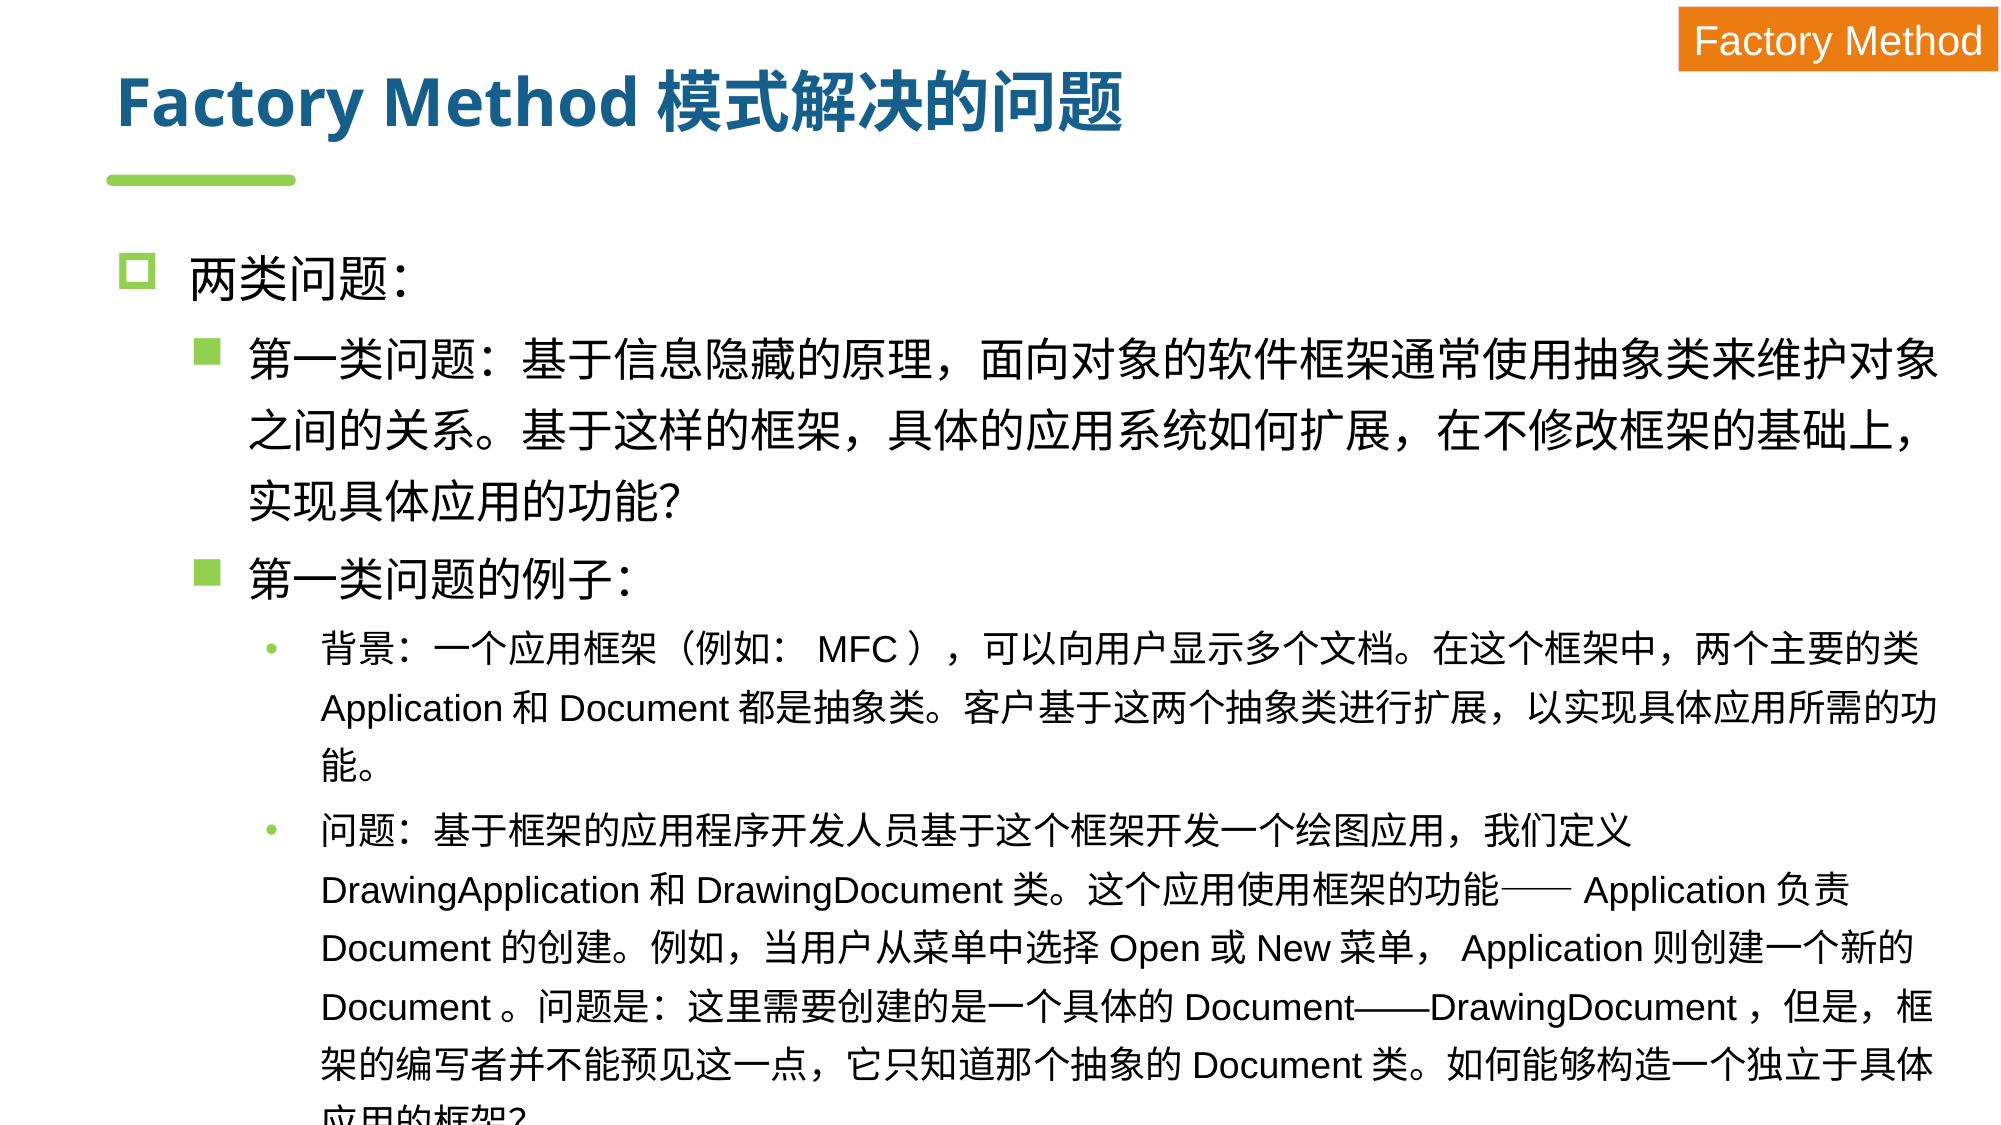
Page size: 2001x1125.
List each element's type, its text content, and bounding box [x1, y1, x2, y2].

text_box Factory Method [1678, 6, 1999, 72]
list 两类问题： 第一类问题：基于信息隐藏的原理，面向对象的软件框架通常使用抽象类来维护对象之间的关系。基于这样的框架，具体的应用系统如何扩展，在不修改框架的基础上，实现具体应用的功能？ 第一类问题的例子： 背景：一个应用框架（例如：MFC），可以向用户显示多个文档。在这个框架中，两个主要的类Application和Document都是抽象类。客户基于这两个抽象类进行扩展，以实现具体应用所需的功能。 问题：基于框架的应用程序开发人员基于这个框架开发一个绘图应用，我们定义DrawingApplication和DrawingDocument类。这个应用使用框架的功能——Application负责Document的创建。例如，当用户从菜单中选择Open或New菜单，Application则创建一个新的Document。问题是：这里需要创建的是一个具体的Document——DrawingDocument，但是，框架的编写者并不能预见这一点，它只知道那个抽象的Document类。如何能够构造一个独立于具体应用的框架？ [100, 222, 1972, 1090]
slide_number [1817, 1052, 1988, 1109]
title Factory Method模式解决的问题 [100, 61, 1929, 175]
